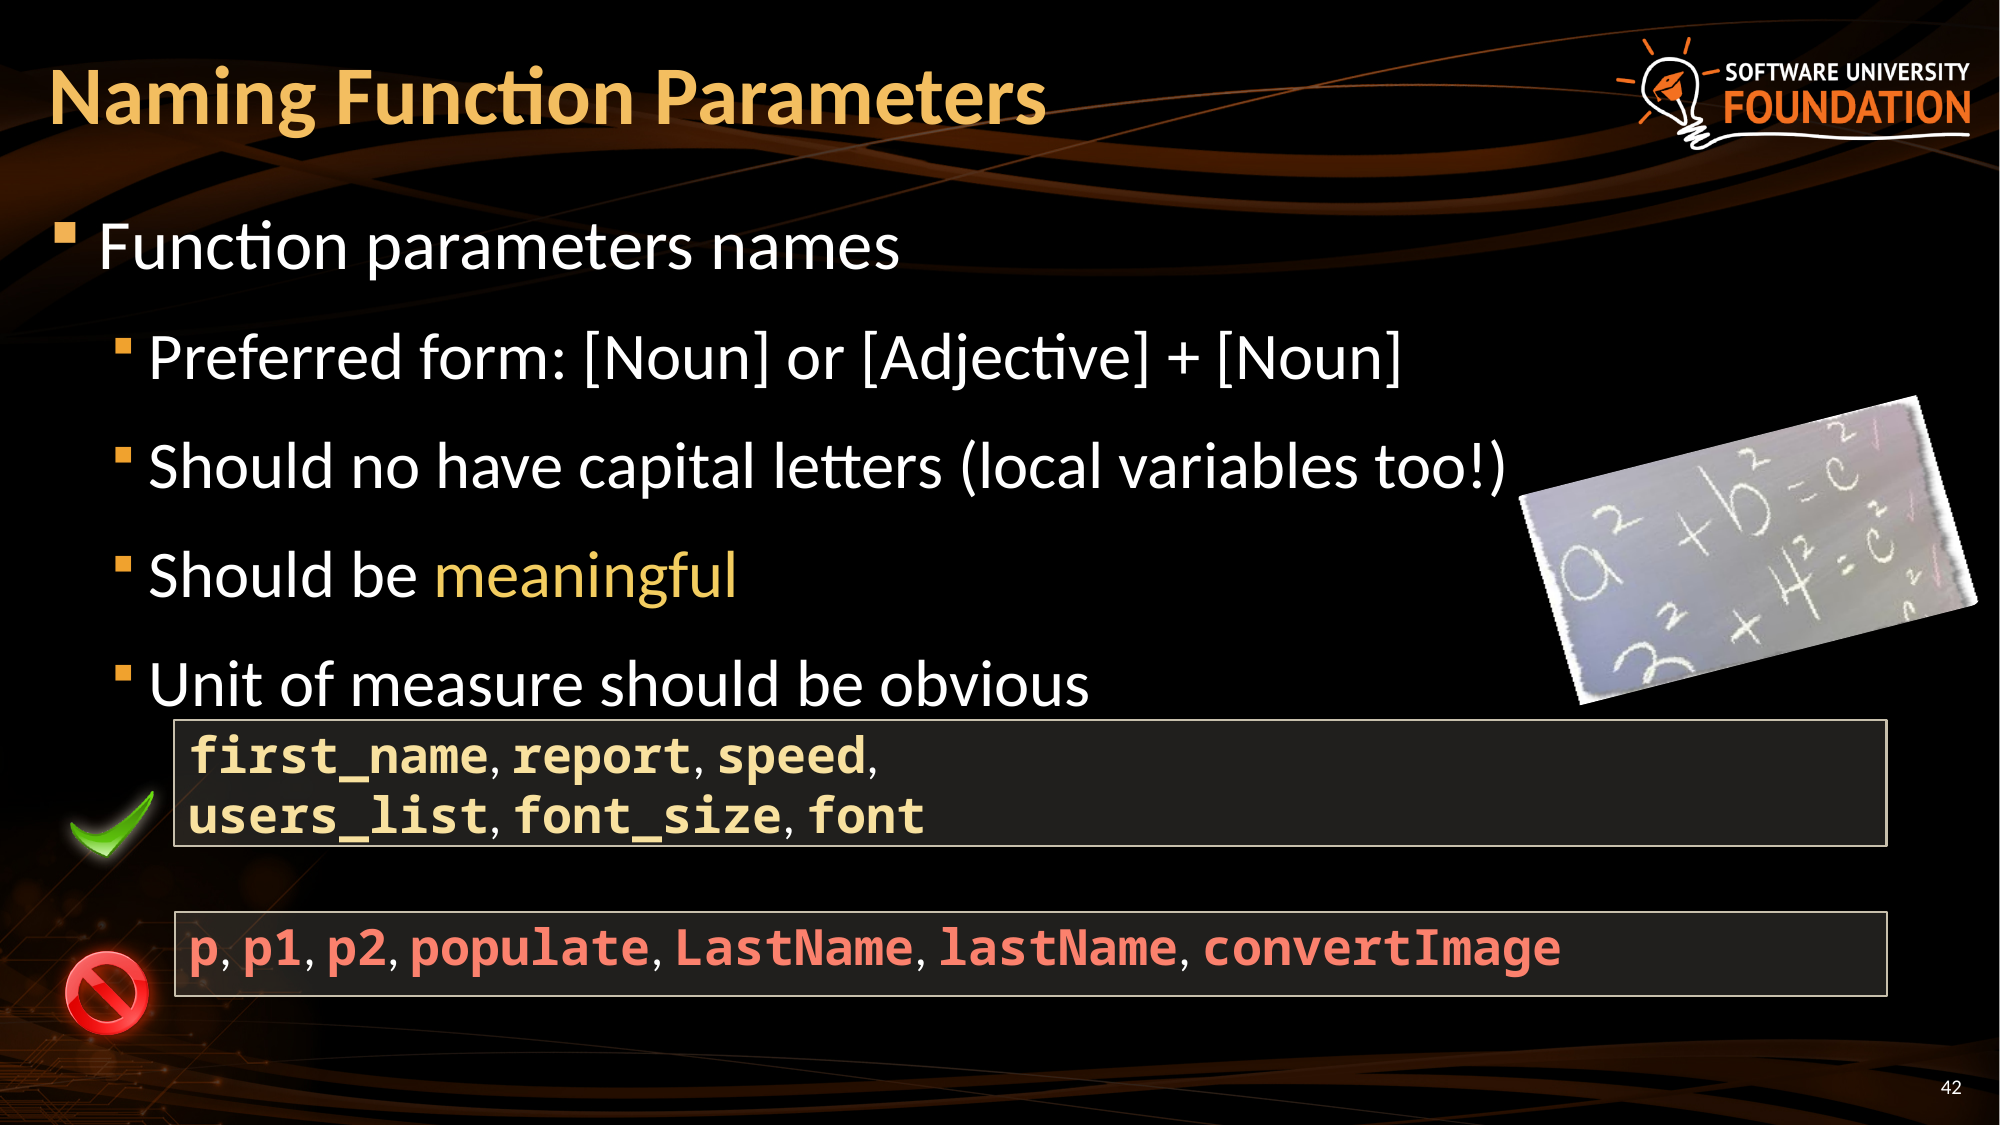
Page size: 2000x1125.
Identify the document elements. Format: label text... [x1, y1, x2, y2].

text_box p, p1, p2, populate, LastName, lastName, convertImage [174, 912, 1888, 997]
list Function parameters names Preferred form: [Noun] or [Adjective] + [Noun] Should no have capital letters (local variables too!) Should be meaningful Unit of measure should be obvious [31, 188, 1968, 1103]
picture [0, 0, 2000, 1125]
text_box first_name, report, speed, users_list, font_size, font [174, 720, 1887, 847]
title Naming Function Parameters [30, 6, 1602, 189]
